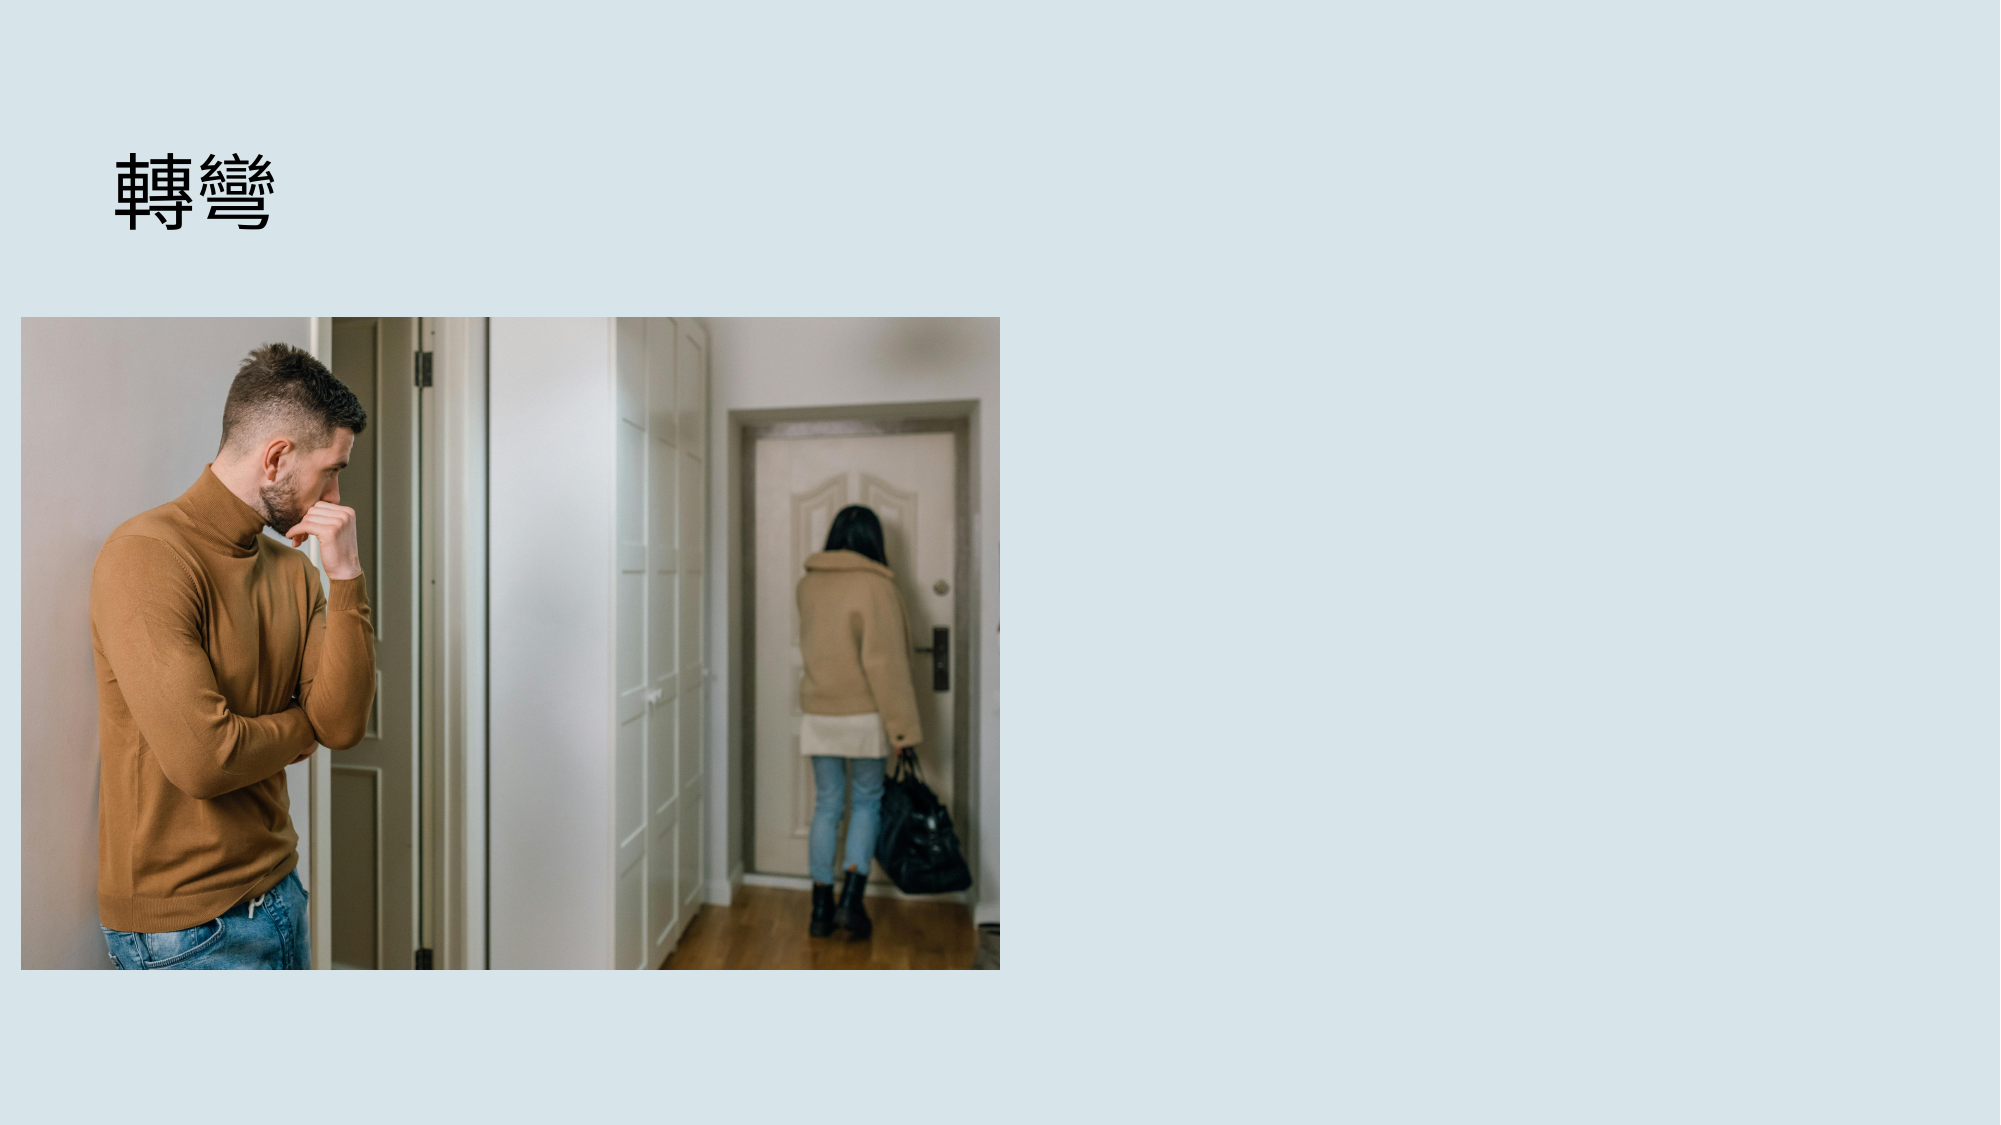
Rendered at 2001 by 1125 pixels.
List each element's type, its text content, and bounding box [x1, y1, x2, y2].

picture [21, 316, 1001, 971]
text_box 轉彎 [112, 99, 797, 240]
